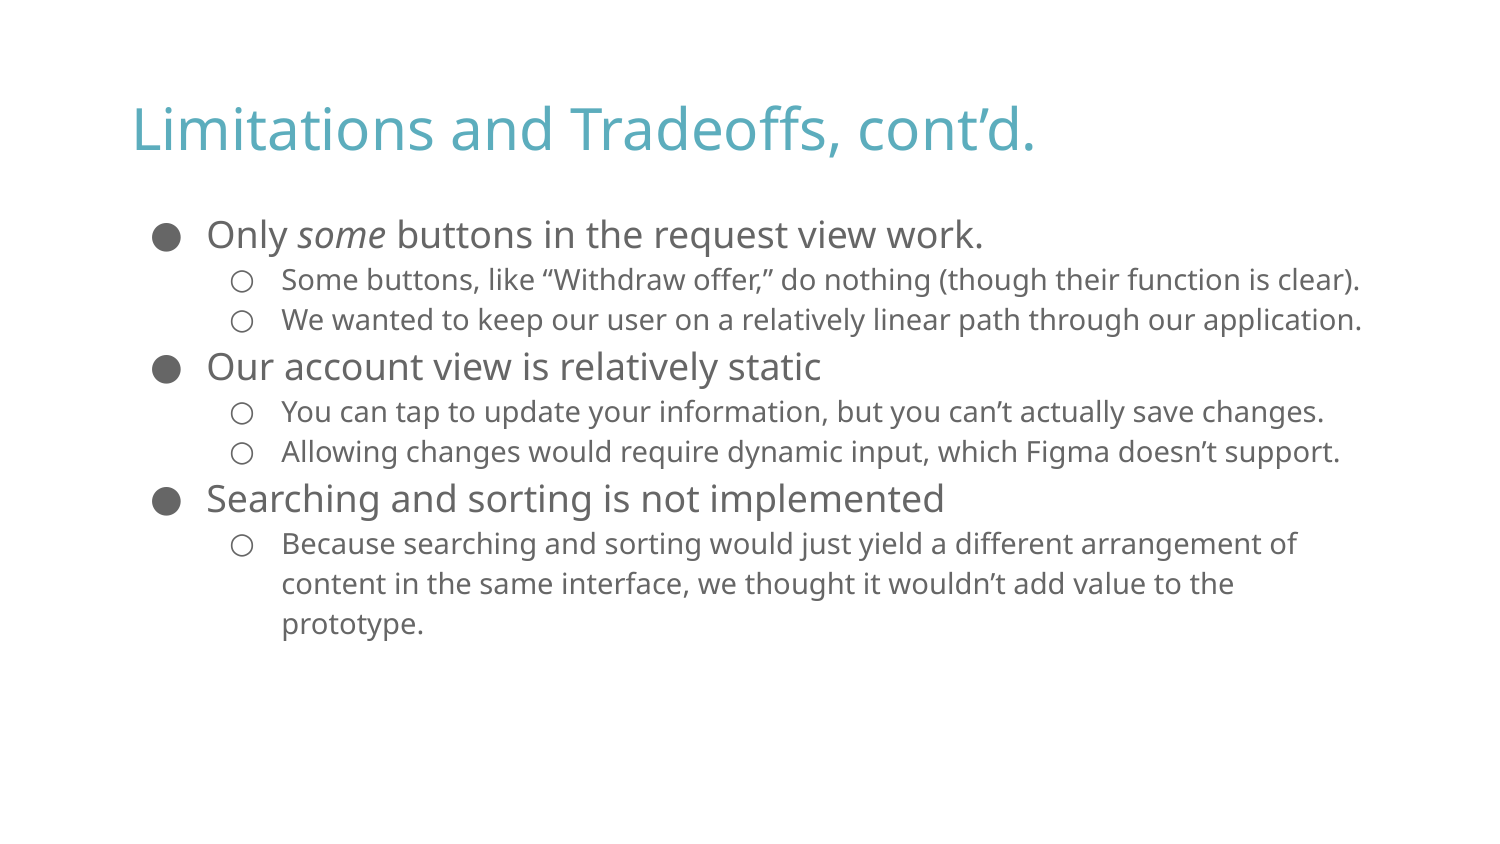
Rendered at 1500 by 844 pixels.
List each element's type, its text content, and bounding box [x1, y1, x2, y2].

list Only some buttons in the request view work. Some buttons, like “Withdraw offer,” do nothing (though their function is clear). We wanted to keep our user on a relatively linear path through our application. Our account view is relatively static You can tap to update your information, but you can’t actually save changes. Allowing changes would require dynamic input, which Figma doesn’t support. Searching and sorting is not implemented Because searching and sorting would just yield a different arrangement of content in the same interface, we thought it wouldn’t add value to the prototype. [116, 189, 1384, 756]
title Limitations and Tradeoffs, cont’d. [116, 88, 1384, 167]
